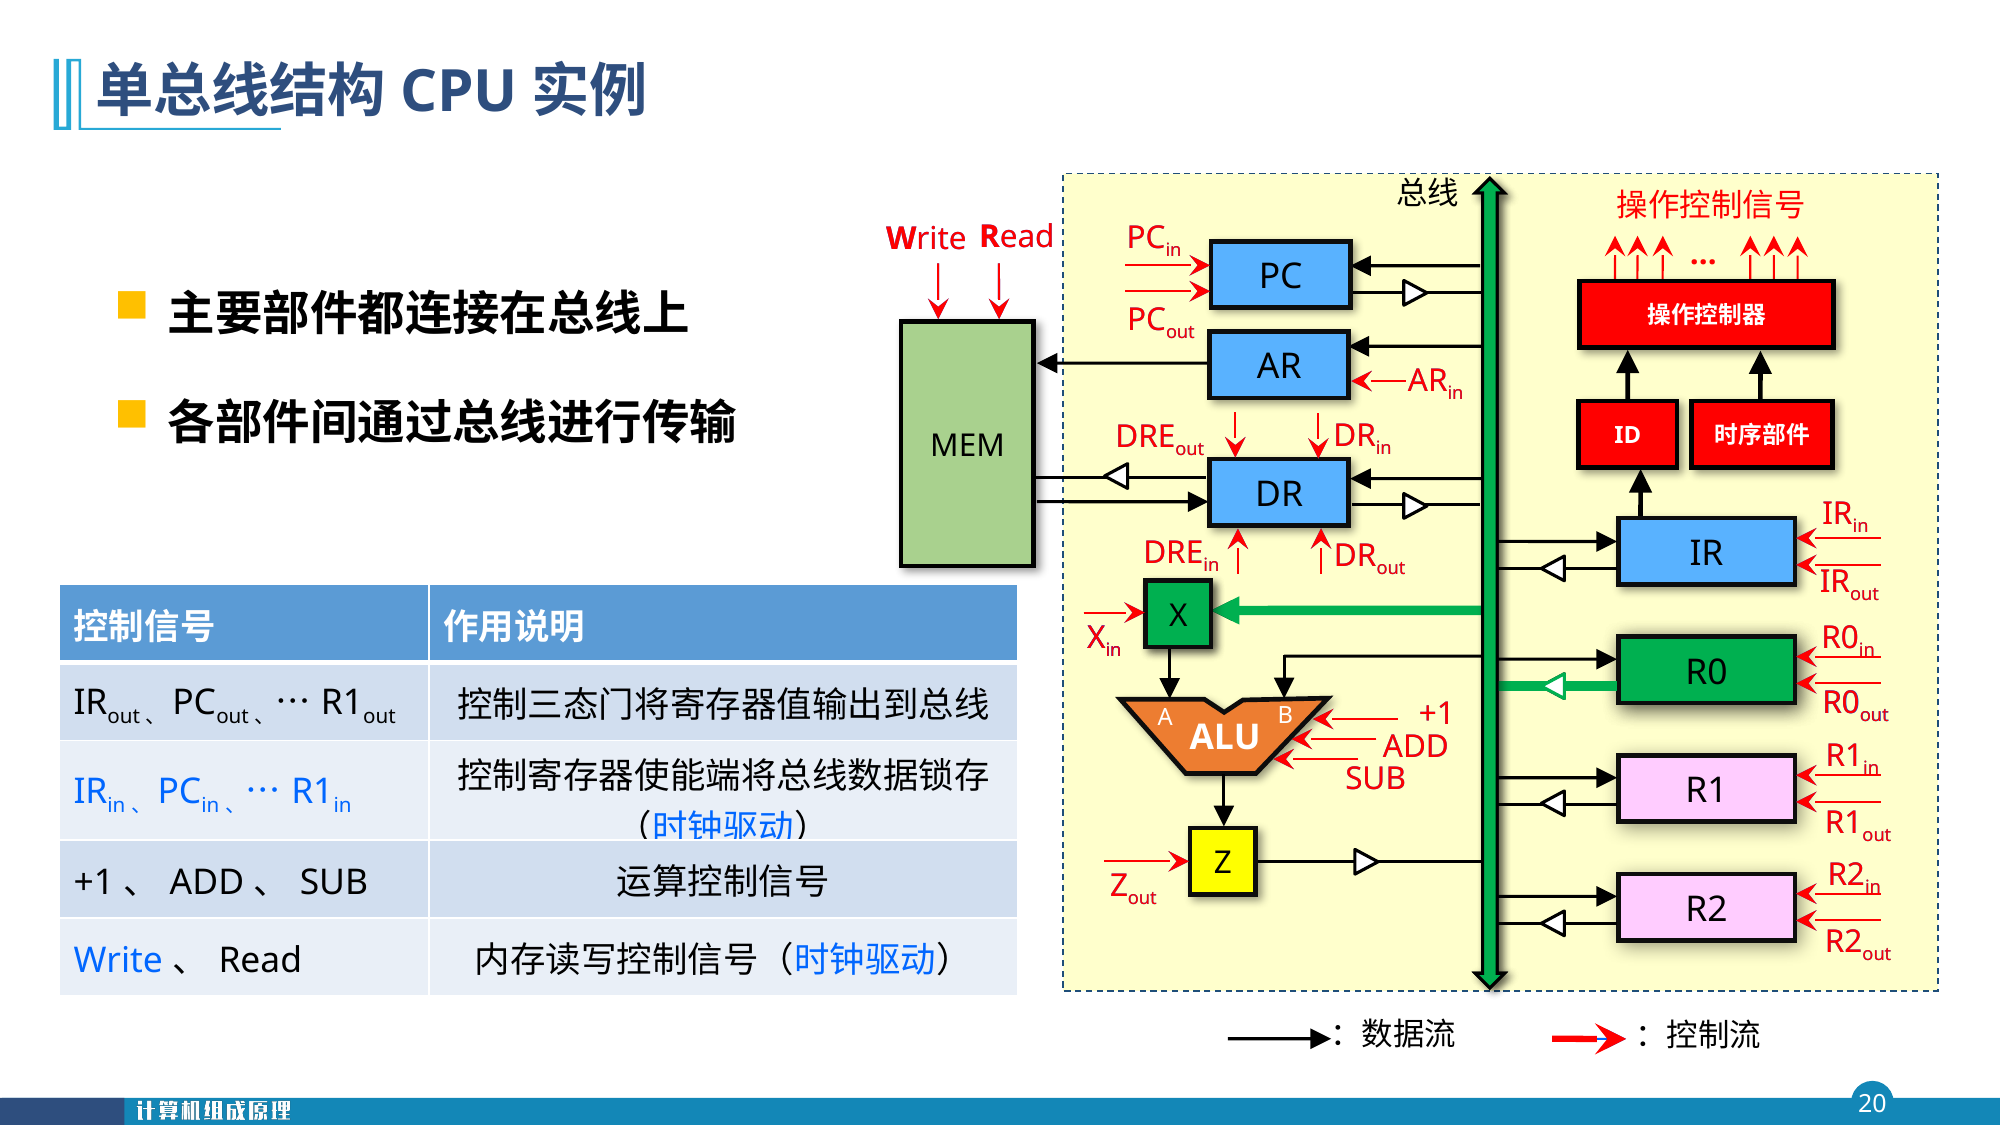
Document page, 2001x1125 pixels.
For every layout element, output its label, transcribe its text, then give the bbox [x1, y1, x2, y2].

text_box 主要部件都连接在总线上 各部件间通过总线进行传输 [0, 246, 837, 456]
table_cell 控制三态门将寄存器值输出到总线 [430, 665, 871, 740]
table_cell Write、Read [60, 919, 428, 995]
table_cell IRout、PCout、…R1out [60, 665, 428, 740]
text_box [1227, 1039, 1847, 1079]
table_cell 内存读写控制信号（时钟驱动） [430, 919, 871, 995]
table_cell 运算控制信号 [430, 841, 871, 917]
table_header 控制信号 [60, 585, 428, 660]
table_cell 控制寄存器使能端将总线数据锁存（时钟驱动） [430, 741, 871, 839]
table_cell IRin、PCin、…R1in [60, 741, 428, 839]
title 单总线结构CPU实例 [80, 42, 1805, 144]
table_header 作用说明 [430, 585, 871, 660]
table_cell +1、ADD、SUB [60, 841, 428, 917]
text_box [871, 51, 1938, 1039]
